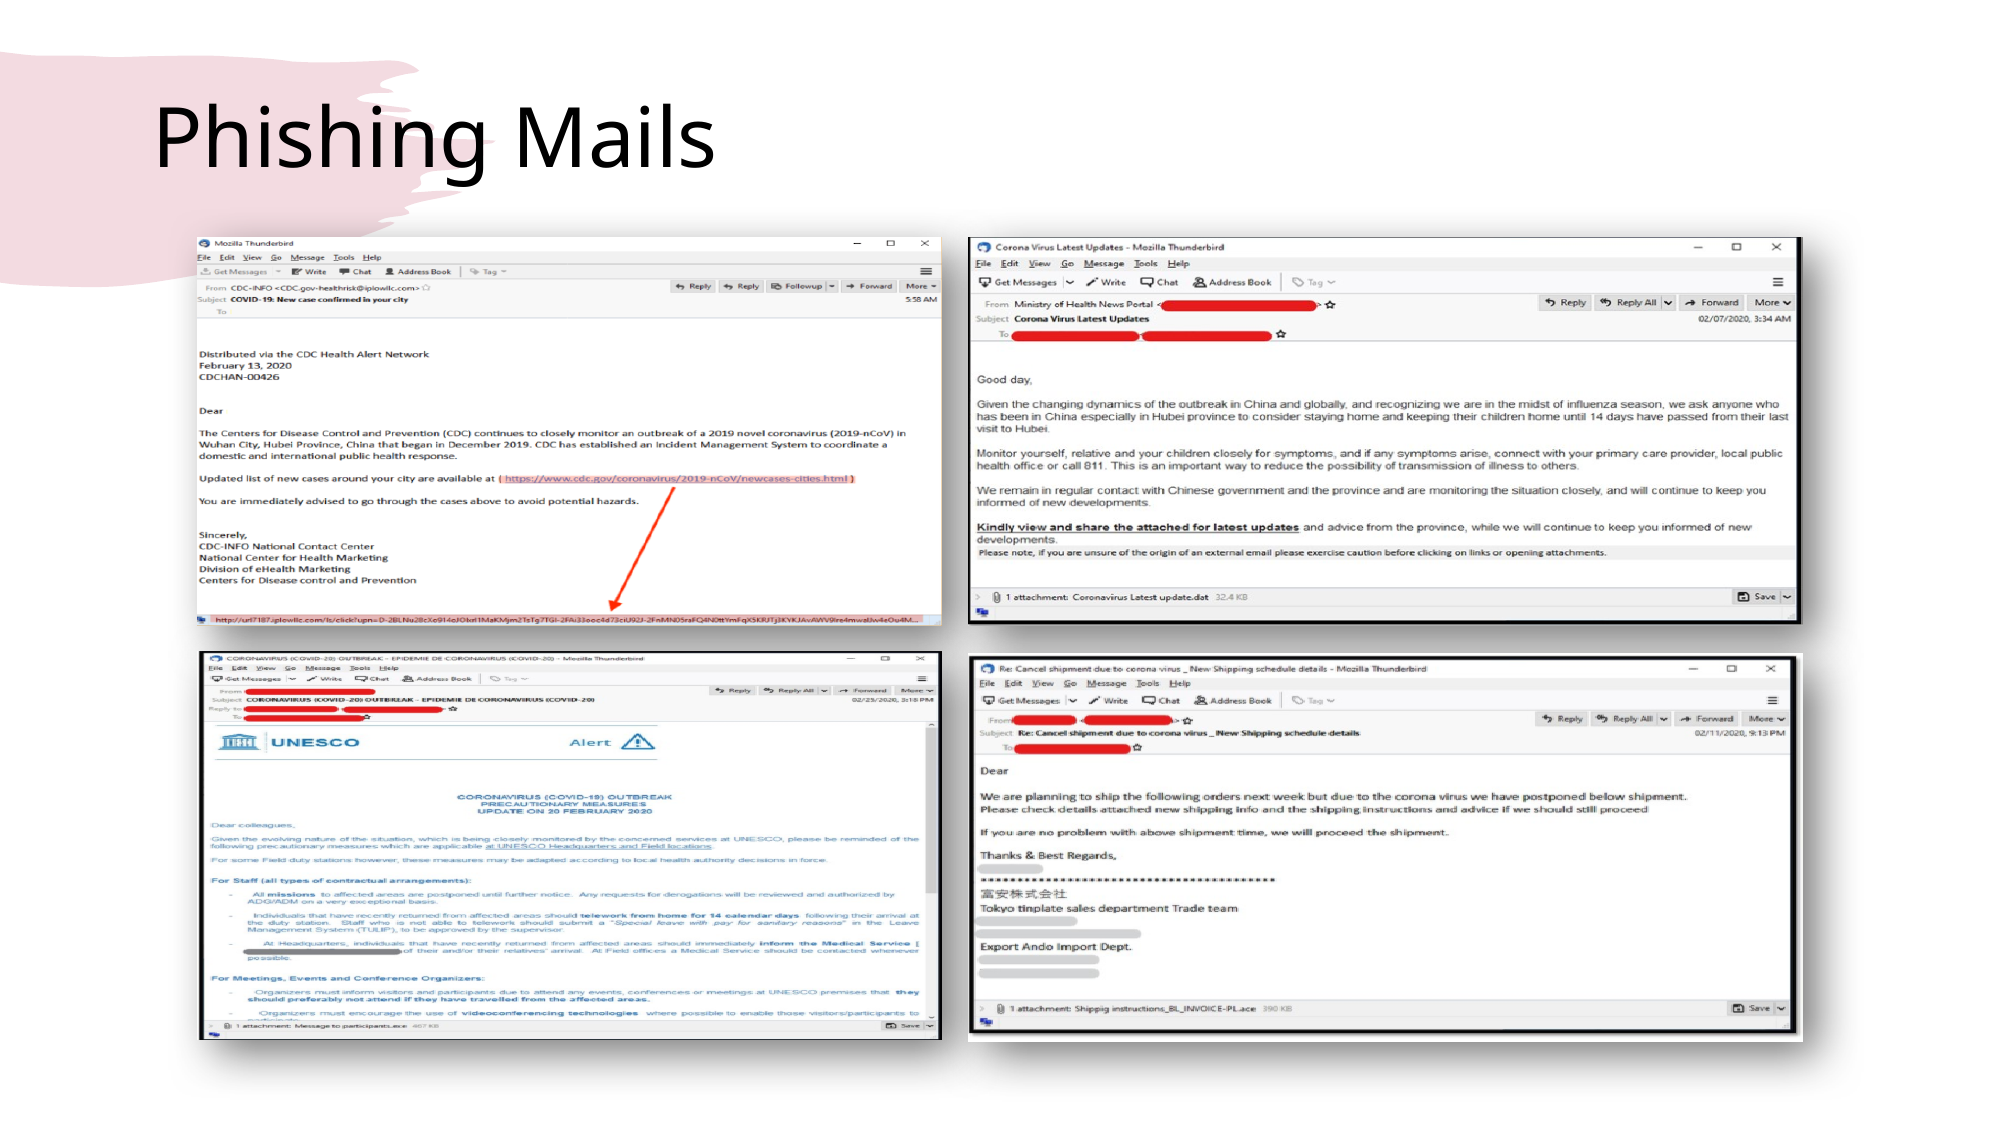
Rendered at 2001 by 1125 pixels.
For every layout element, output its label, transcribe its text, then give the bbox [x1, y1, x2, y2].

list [197, 237, 942, 626]
title Phishing Mails [137, 59, 1863, 222]
picture [968, 237, 1803, 626]
picture [968, 653, 1803, 1042]
picture [197, 651, 942, 1040]
